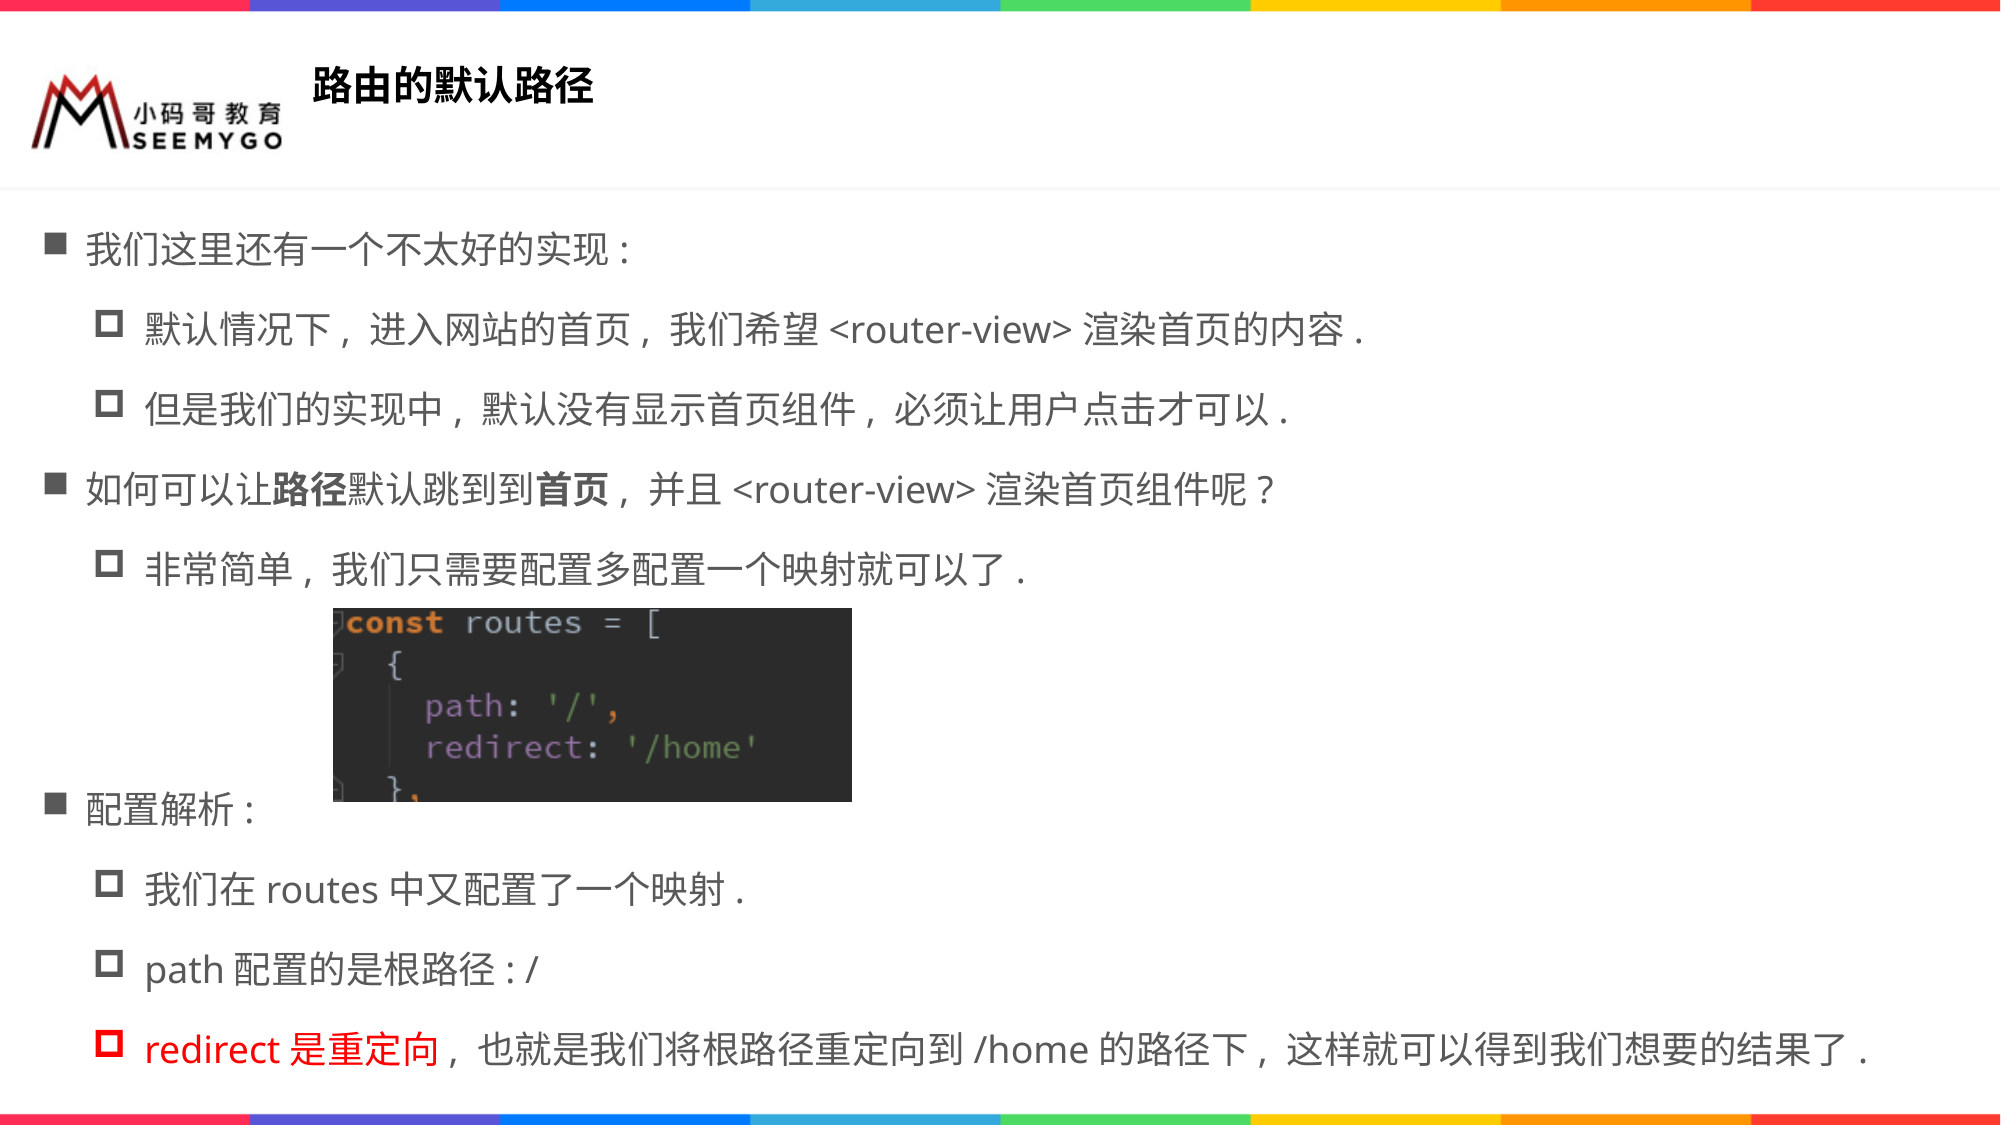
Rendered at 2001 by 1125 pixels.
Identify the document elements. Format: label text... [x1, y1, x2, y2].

list 我们这里还有一个不太好的实现: 默认情况下, 进入网站的首页, 我们希望<router-view>渲染首页的内容. 但是我们的实现中, 默认没有显示首页组件, 必须让用户点击才可以. 如何可以让路径默认跳到到首页, 并且<router-view>渲染首页组件呢? 非常简单, 我们只需要配置多配置一个映射就可以了. 配置解析: 我们在routes中又配置了一个映射. path配置的是根路径: / redirect是重定向, 也就是我们将根路径重定向到/home的路径下, 这样就可以得到我们想要的结果了. [26, 196, 1974, 1106]
title 路由的默认路径 [297, 57, 1974, 167]
picture [0, 0, 2001, 1125]
